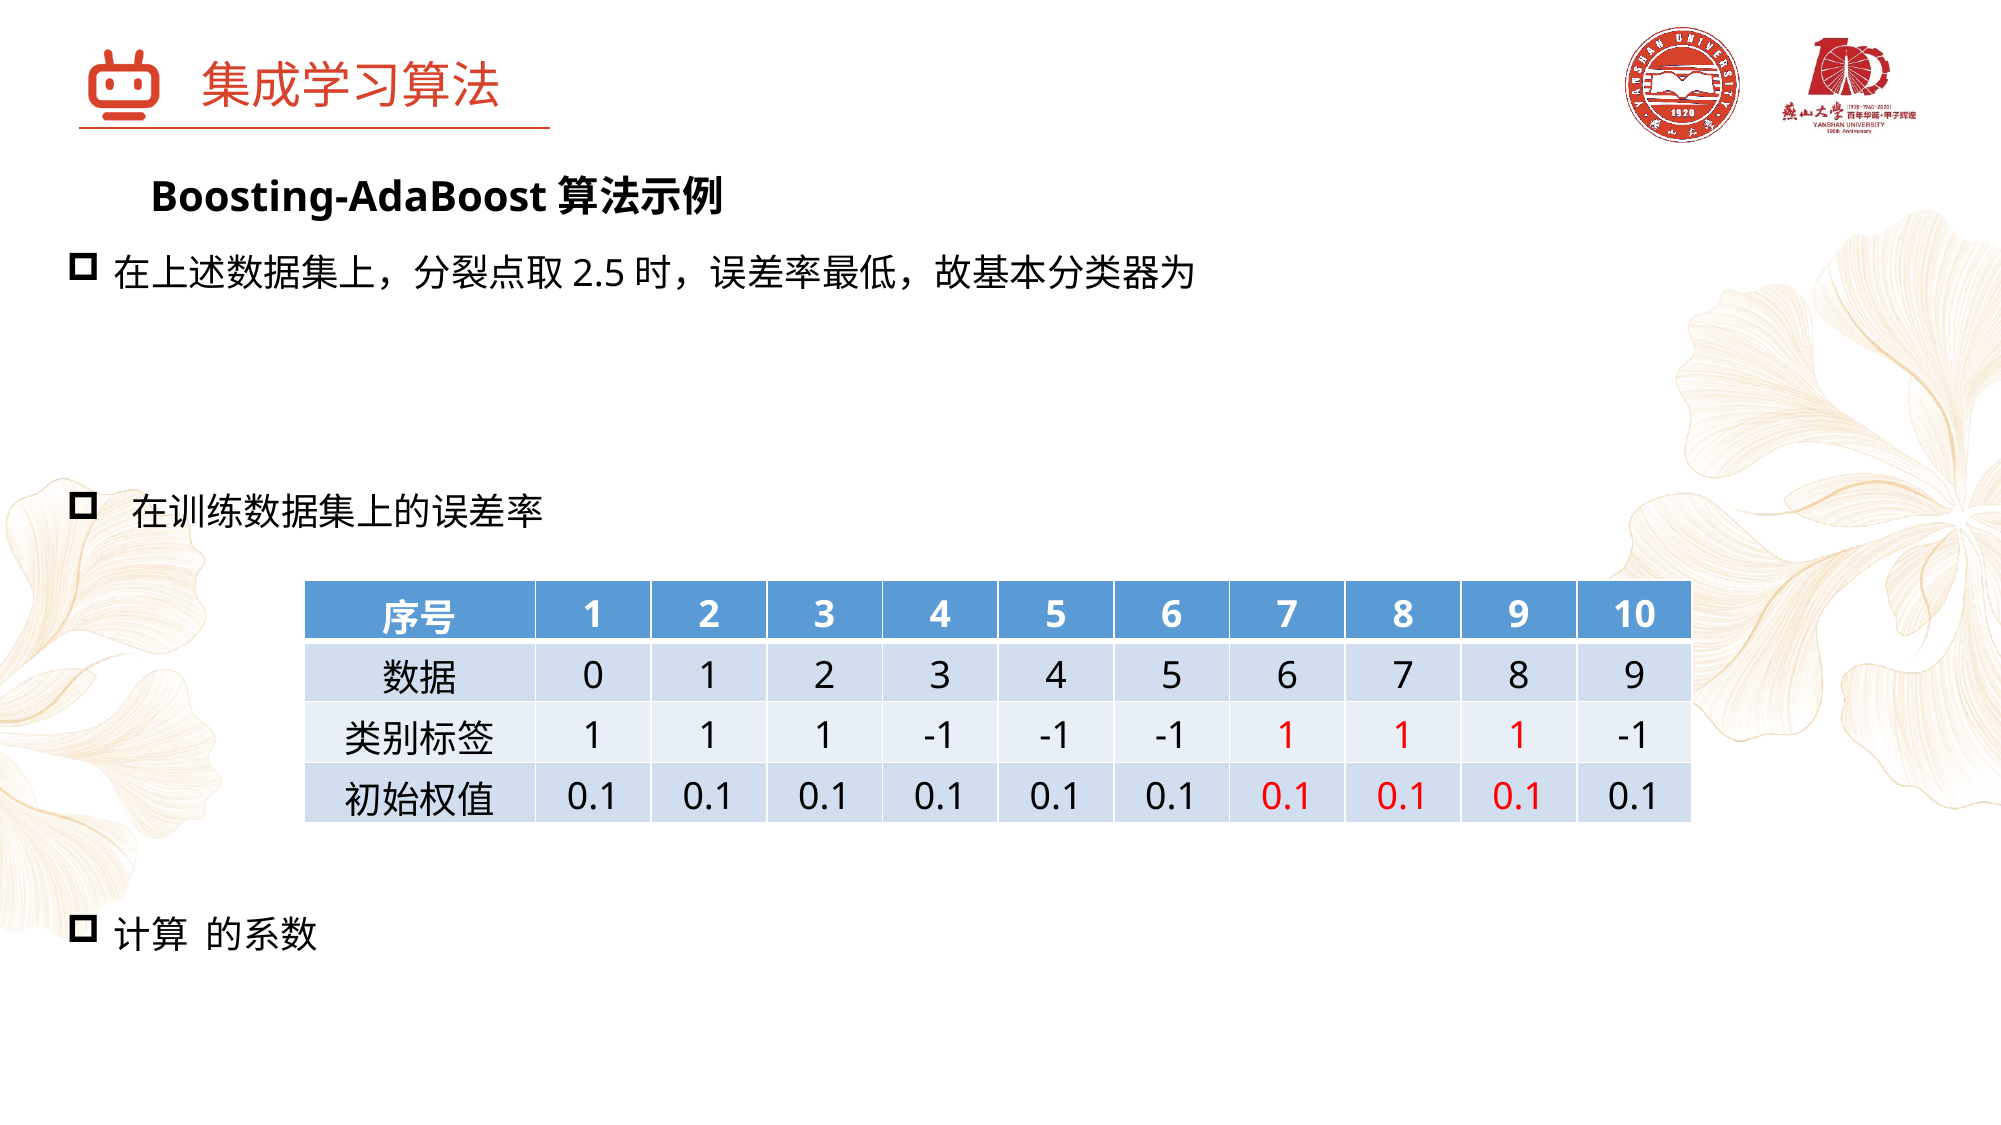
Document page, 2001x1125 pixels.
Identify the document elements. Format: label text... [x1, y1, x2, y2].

table_header 3 [768, 581, 882, 638]
table_cell 7 [1346, 644, 1460, 701]
table_cell 0.1 [536, 763, 650, 822]
table_cell 0.1 [1230, 763, 1344, 822]
table_cell 6 [1230, 644, 1344, 701]
table_cell 1 [1230, 702, 1344, 762]
table_cell -1 [999, 702, 1113, 762]
table_header 8 [1346, 581, 1460, 638]
table_cell 1 [1462, 702, 1529, 762]
table_cell 0.1 [883, 763, 997, 822]
table_cell 初始权值 [308, 763, 535, 822]
picture [78, 39, 169, 127]
table_header 7 [1230, 581, 1344, 638]
table_header 6 [1115, 581, 1229, 638]
table_header 4 [883, 581, 997, 638]
picture [1529, 188, 2001, 855]
table_cell 数据 [308, 644, 535, 701]
table_cell 1 [1346, 702, 1460, 762]
table_cell 1 [652, 702, 766, 762]
table_cell 0.1 [999, 763, 1113, 822]
table_cell 8 [1462, 644, 1529, 701]
table_cell 1 [652, 644, 766, 701]
table_header 5 [999, 581, 1113, 638]
table_cell 0.1 [1462, 763, 1529, 822]
table_cell 类别标签 [308, 702, 535, 762]
table_cell 0.1 [1115, 763, 1229, 822]
table_cell 5 [1115, 644, 1229, 701]
picture [0, 330, 390, 1012]
table_cell 1 [536, 702, 650, 762]
text_box Boosting-AdaBoost算法示例 [135, 161, 768, 227]
table_cell 1 [768, 702, 882, 762]
table_cell -1 [1115, 702, 1229, 762]
table_header 序号 [308, 581, 535, 638]
table_cell 0.1 [1346, 763, 1460, 822]
table_header 1 [536, 581, 650, 638]
table_cell 0.1 [768, 763, 882, 822]
text_box 集成学习算法 [186, 46, 517, 121]
table_header 2 [652, 581, 766, 638]
table_cell 0 [536, 644, 650, 701]
table_cell -1 [883, 702, 997, 762]
table_header 9 [1462, 581, 1529, 638]
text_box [1624, 22, 1939, 147]
table_cell 0.1 [652, 763, 766, 822]
table_cell 3 [883, 644, 997, 701]
table_cell 4 [999, 644, 1113, 701]
table_cell 2 [768, 644, 882, 701]
